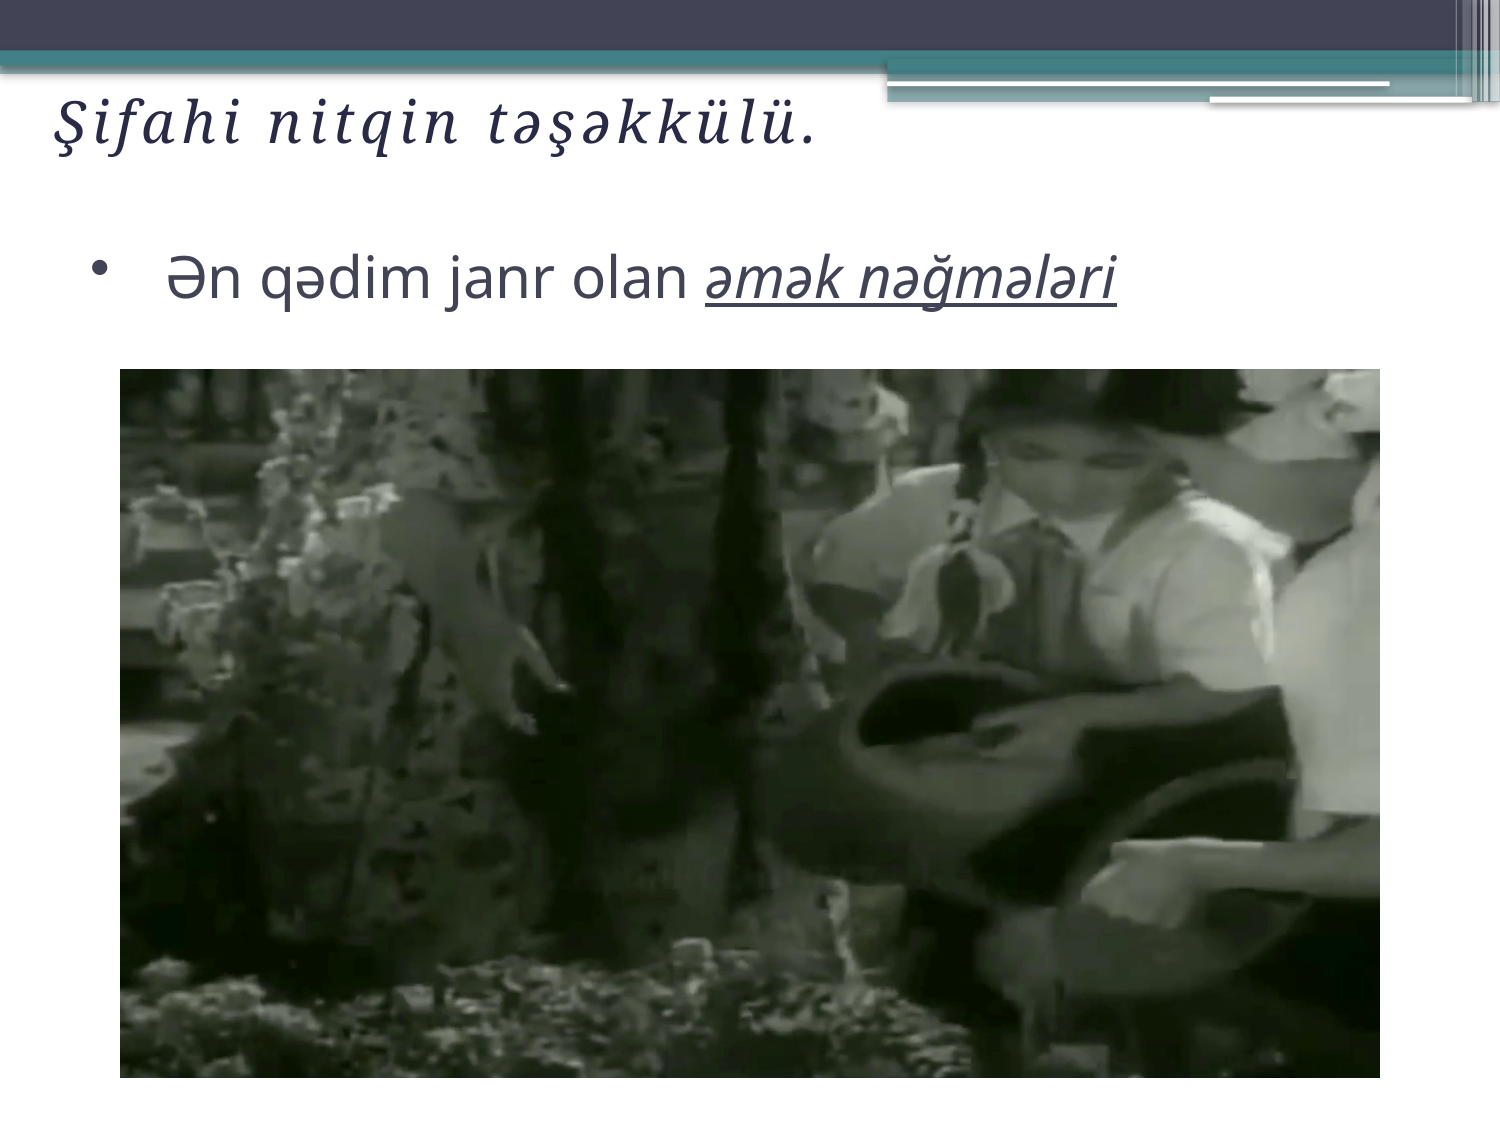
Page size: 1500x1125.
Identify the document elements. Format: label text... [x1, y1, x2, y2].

title Ən qədim janr olan əmək nəğmələri [75, 187, 1425, 363]
text_box Şifahi nitqin təşəkkülü. [40, 78, 833, 163]
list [118, 368, 1381, 1079]
